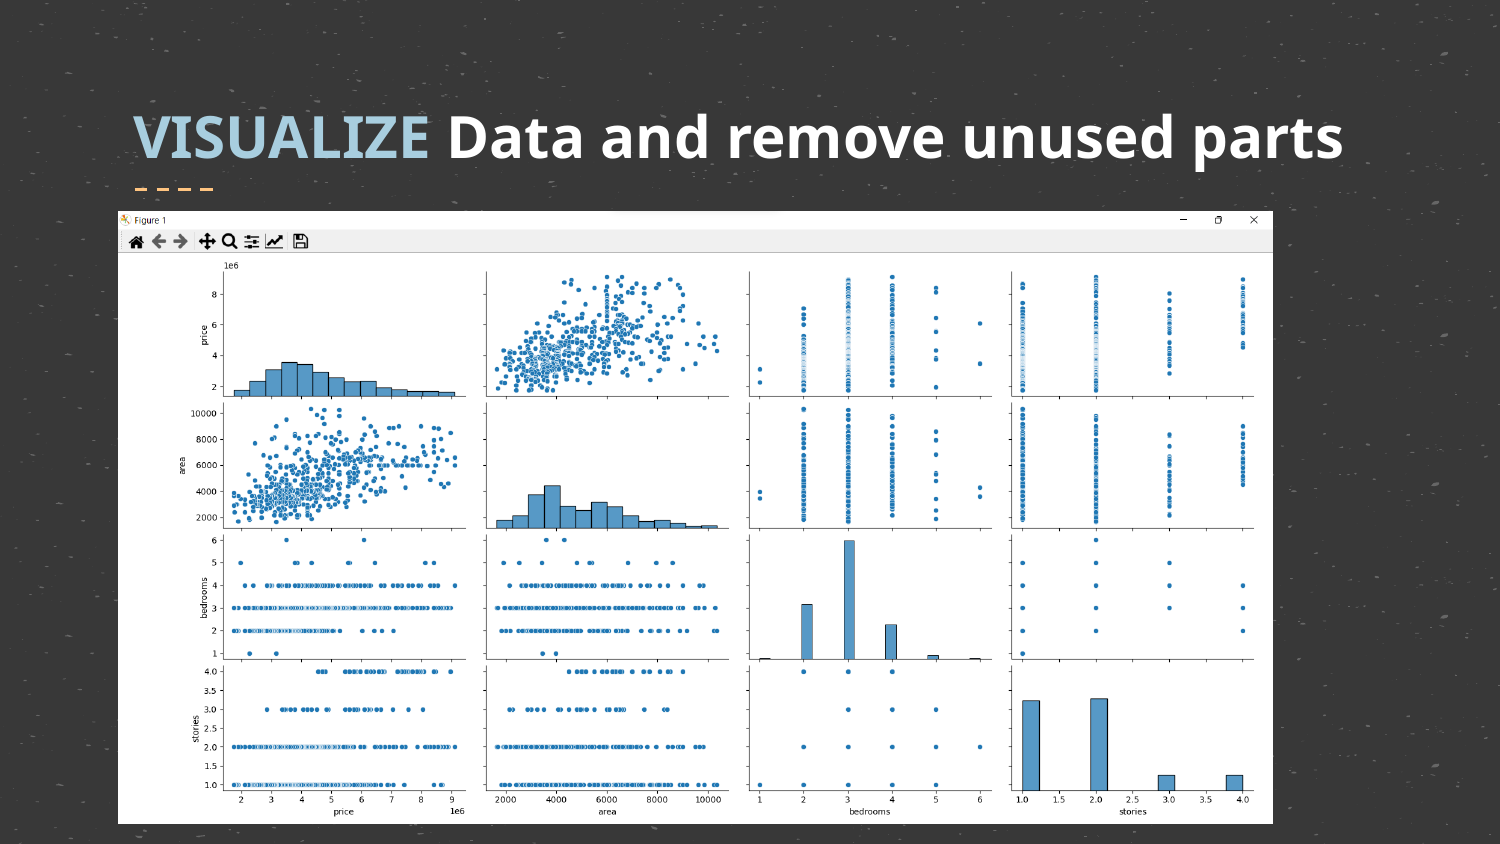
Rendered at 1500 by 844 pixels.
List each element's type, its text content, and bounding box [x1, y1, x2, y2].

title VISUALIZE Data and remove unused parts [118, 88, 1382, 182]
picture [117, 211, 1273, 825]
